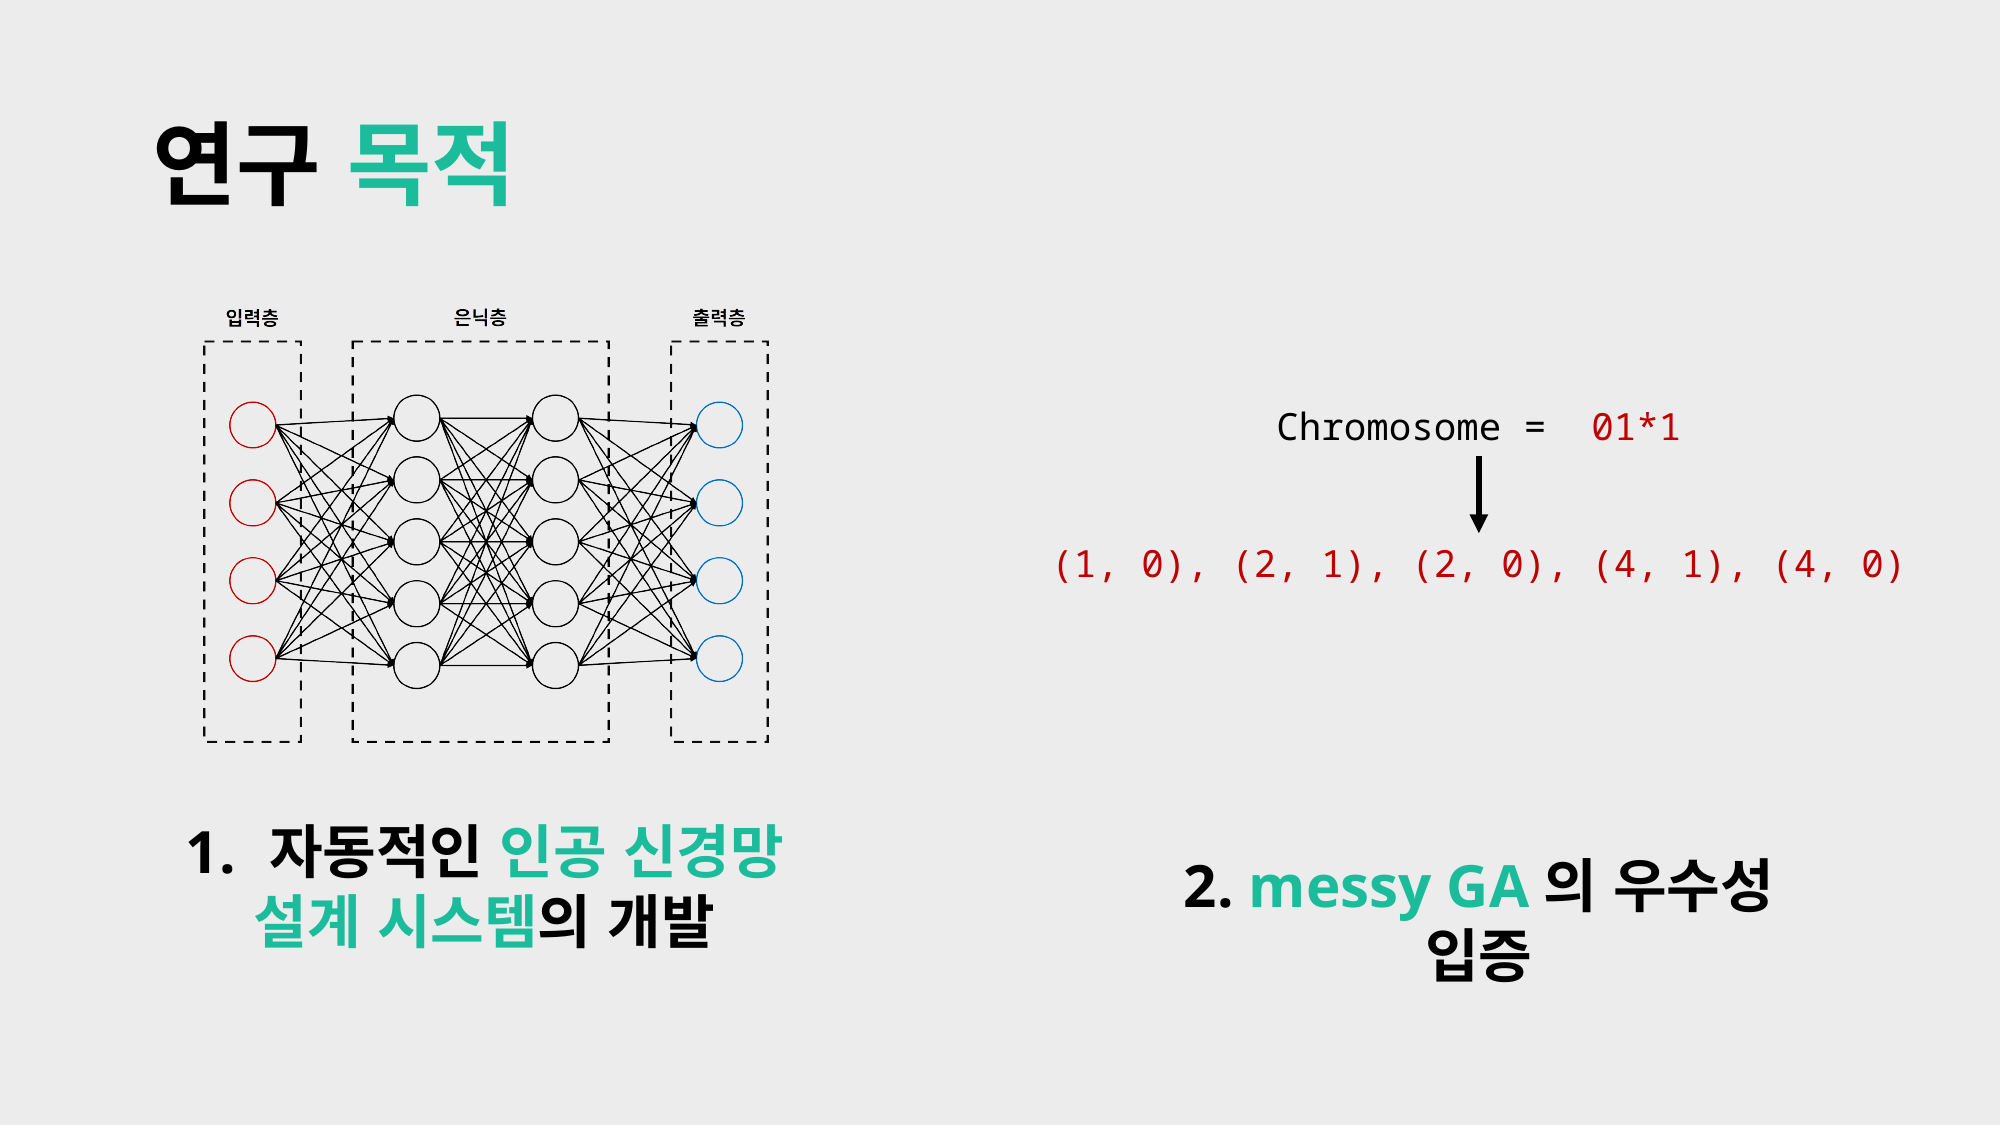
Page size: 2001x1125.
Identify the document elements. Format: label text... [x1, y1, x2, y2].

text_box (1, 0), (2, 1), (2, 0), (4, 1), (4, 0) [1036, 533, 1922, 593]
text_box 2. messy GA의 우수성 입증 [1112, 842, 1846, 997]
picture [169, 294, 799, 753]
title 연구 목적 [137, 59, 1863, 278]
text_box 자동적인 인공 신경망 설계 시스템의 개발 [154, 807, 814, 963]
text_box Chromosome = 01*1 [1261, 395, 1697, 456]
